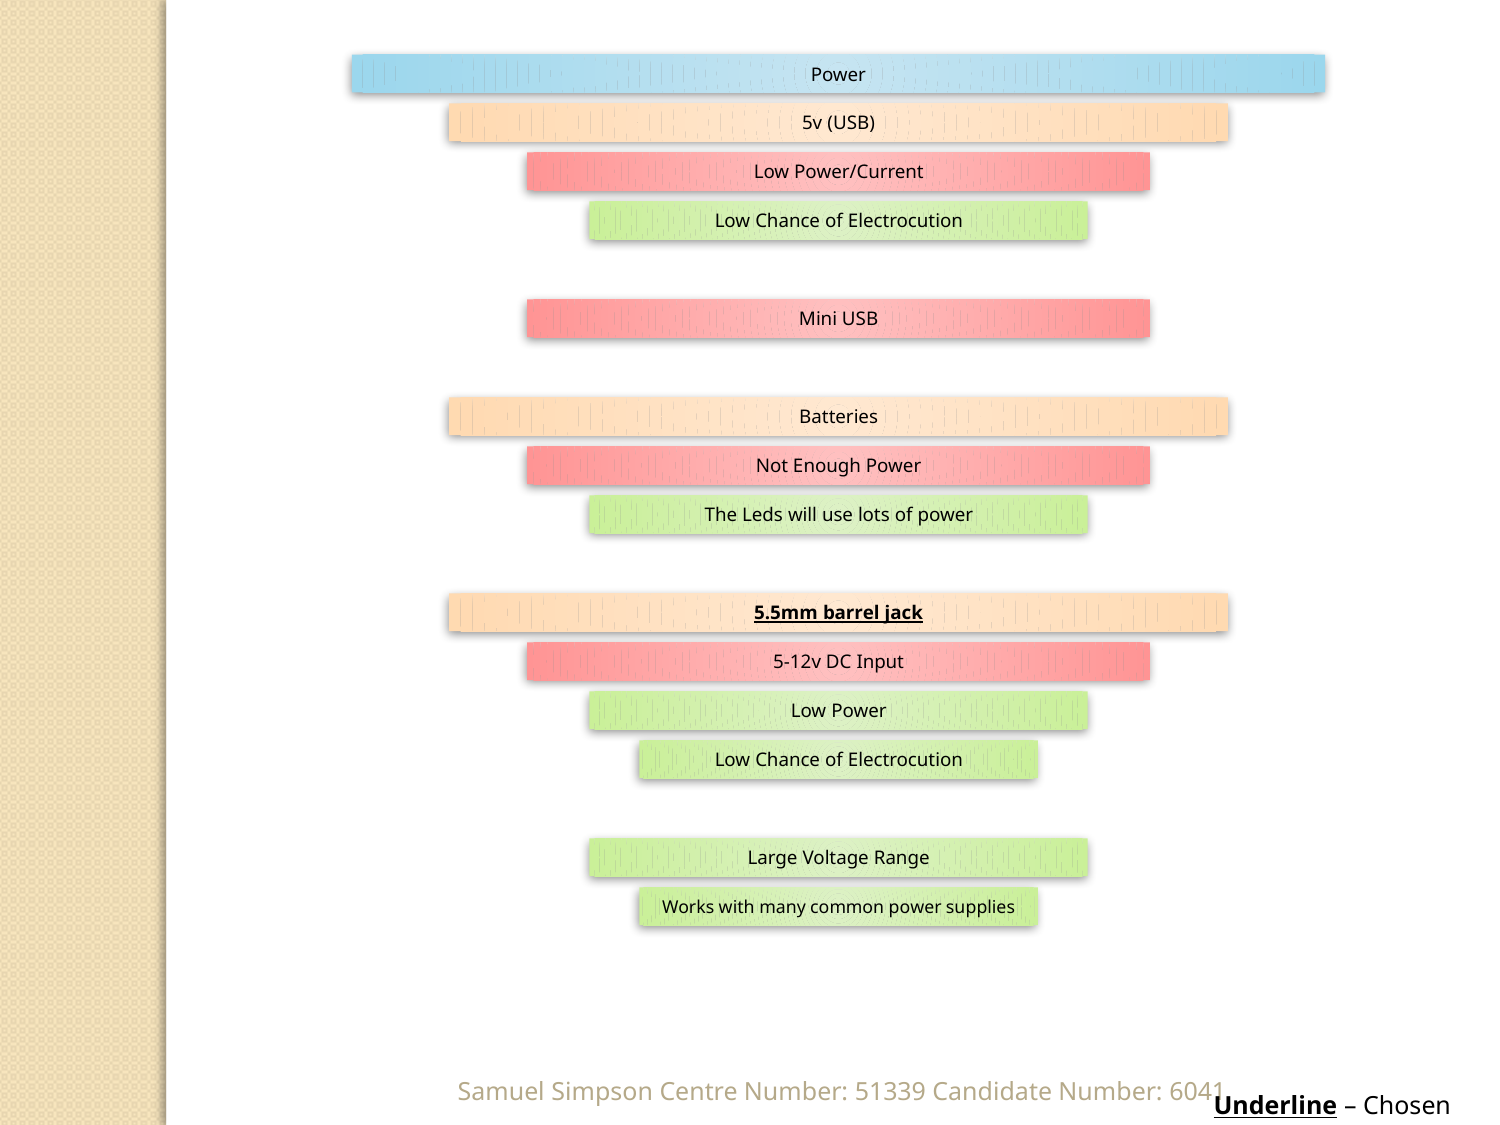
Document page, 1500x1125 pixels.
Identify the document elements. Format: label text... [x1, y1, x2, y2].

text_box Underline – Chosen Idea [1198, 1082, 1500, 1125]
footer Samuel Simpson Centre Number: 51339 Candidate Number: 6041 [442, 1034, 1413, 1113]
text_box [229, 54, 1448, 1024]
